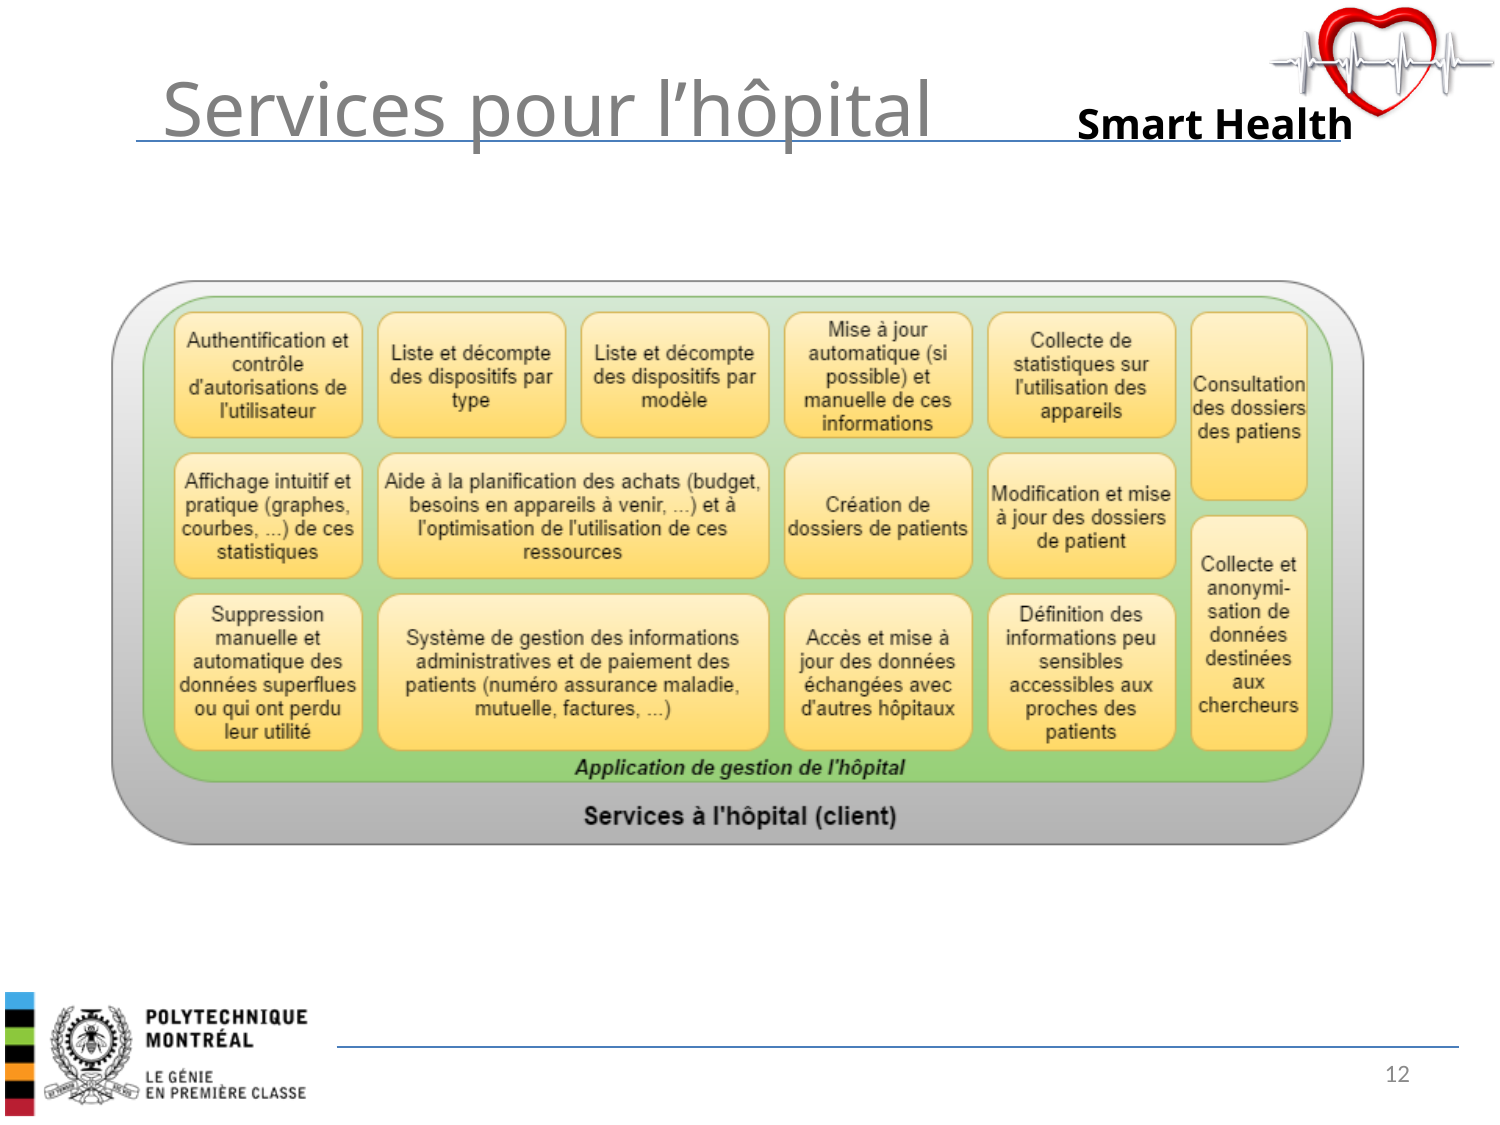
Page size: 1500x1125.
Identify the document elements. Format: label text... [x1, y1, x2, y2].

text_box Services pour l’hôpital [147, 149, 1022, 160]
picture [5, 992, 326, 1118]
slide_number 12 [1074, 1056, 1425, 1103]
text_box Smart Health [880, 90, 1500, 155]
picture [1269, 2, 1495, 123]
picture [110, 279, 1366, 848]
slide_number 12 [1074, 1042, 1425, 1046]
text_box Services pour l’hôpital [147, 54, 1022, 140]
